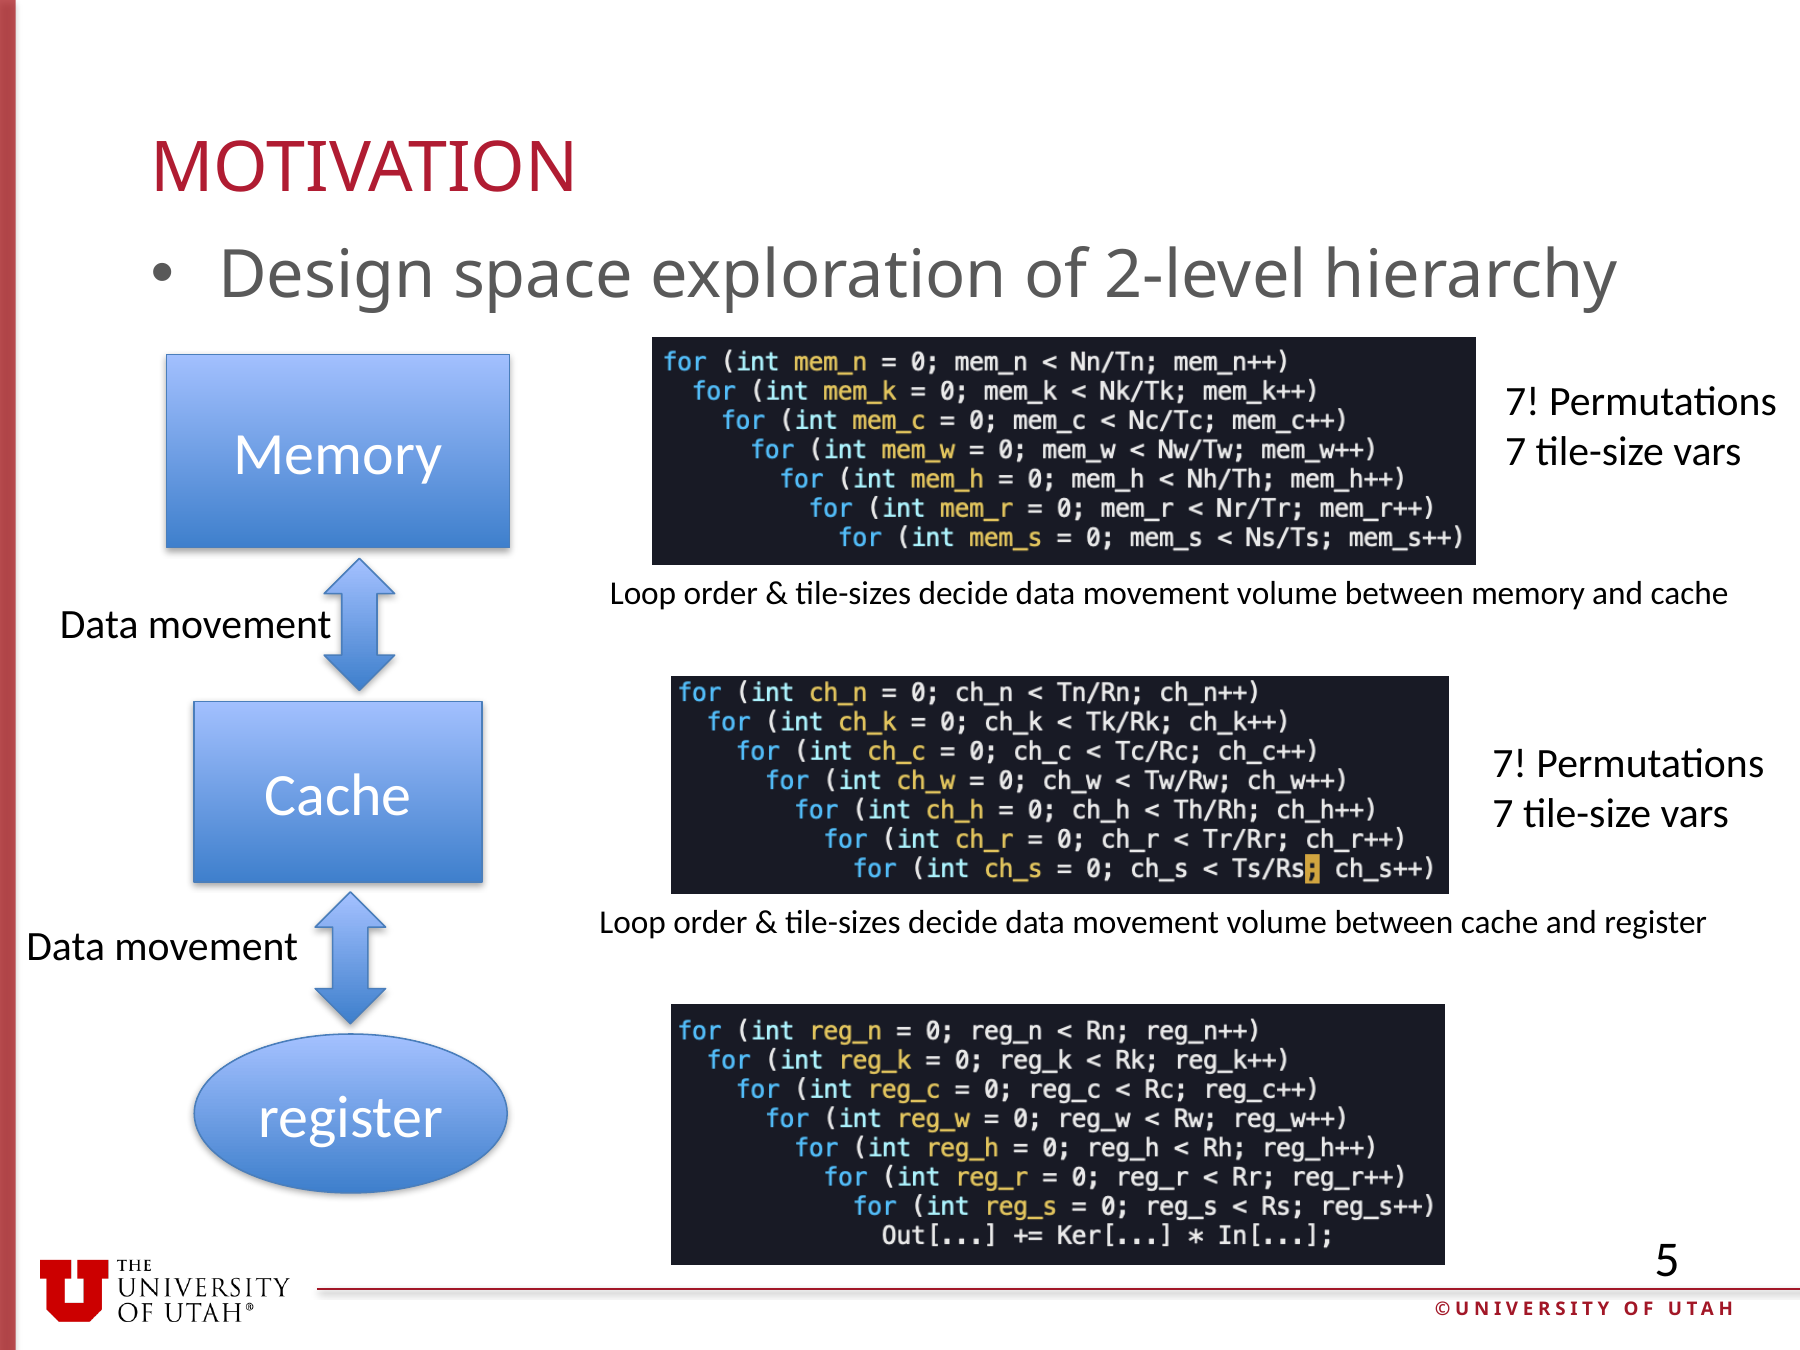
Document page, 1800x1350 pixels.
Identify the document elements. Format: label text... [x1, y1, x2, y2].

text_box [323, 557, 396, 691]
picture [671, 676, 1450, 894]
picture [40, 1166, 290, 1350]
text_box Loop order & tile-sizes decide data movement volume between cache and register [584, 893, 1724, 948]
text_box 7! Permutations 7 tile-size vars [1490, 366, 1792, 481]
picture [652, 336, 1476, 565]
text_box Loop order & tile-sizes decide data movement volume between memory and cache [594, 563, 1745, 619]
text_box register [193, 1033, 508, 1194]
text_box 7! Permutations 7 tile-size vars [1477, 727, 1780, 843]
title Motivation [135, 113, 1710, 223]
text_box Data movement [45, 589, 336, 655]
list Design space exploration of 2-level hierarchy [135, 223, 1726, 771]
text_box Memory [166, 354, 510, 548]
text_box Cache [193, 701, 483, 883]
text_box Data movement [11, 911, 314, 977]
text_box [314, 891, 387, 1025]
picture [671, 1004, 1445, 1266]
